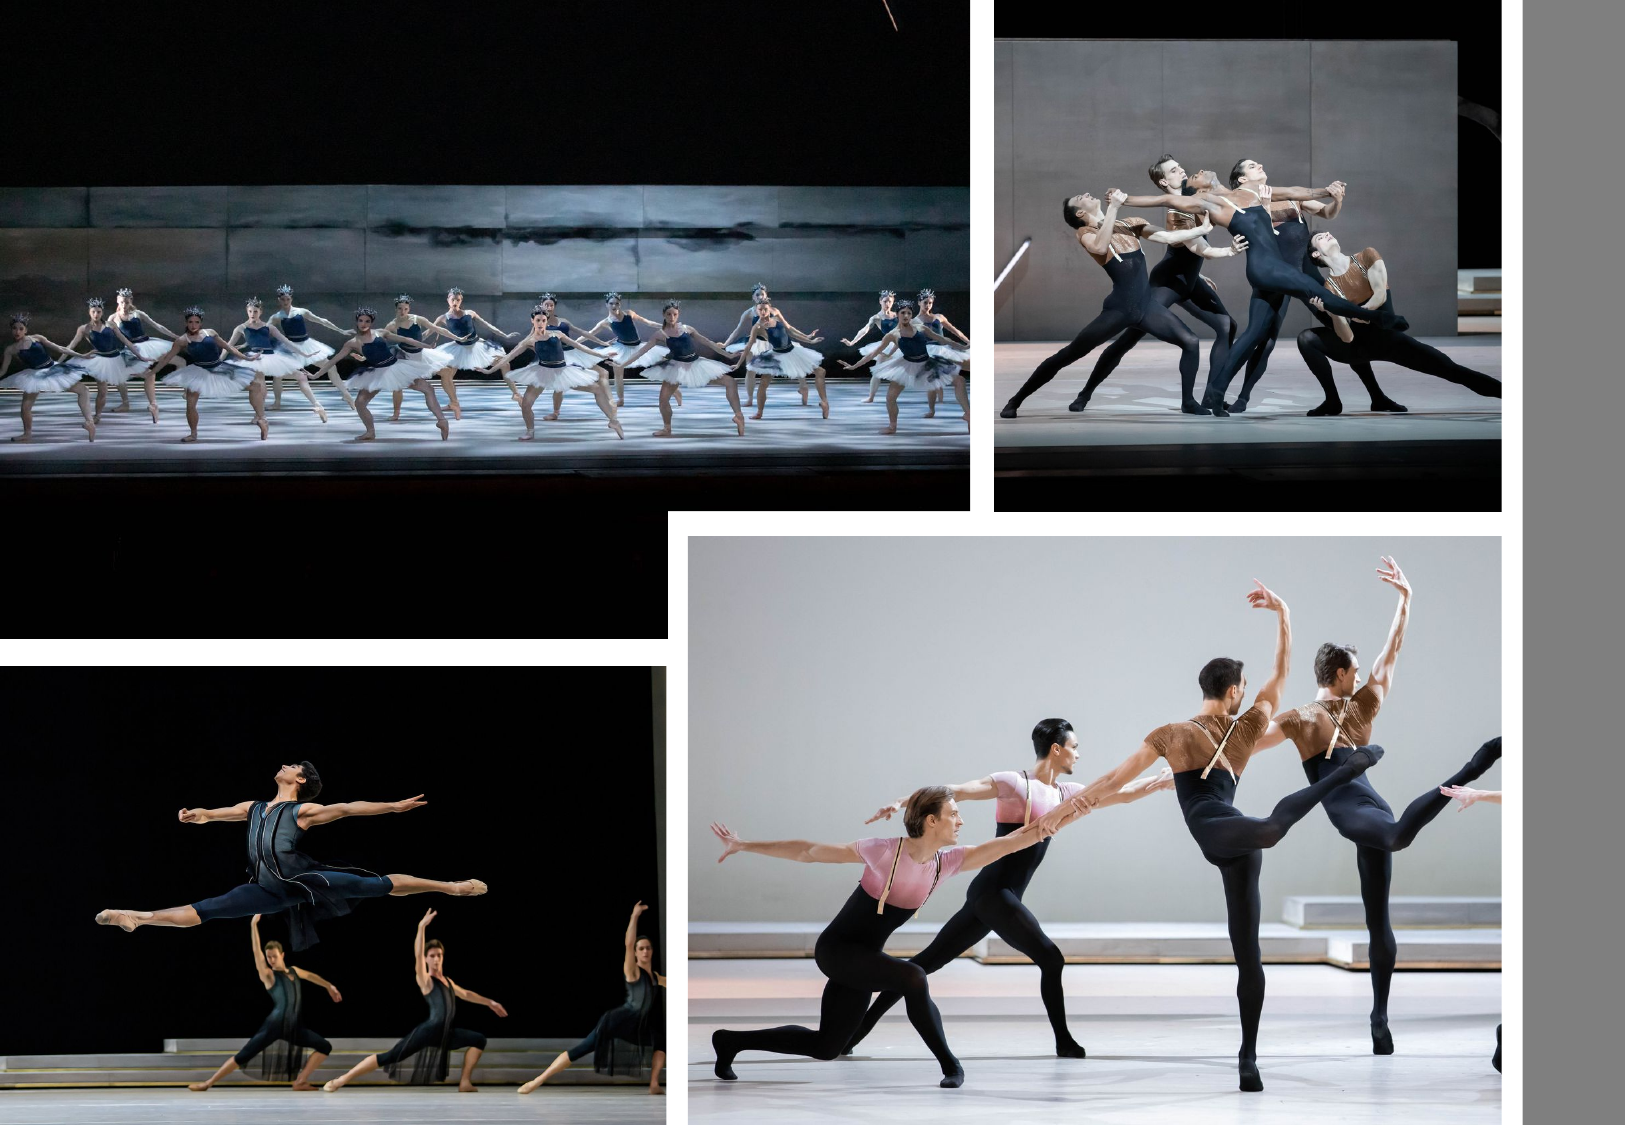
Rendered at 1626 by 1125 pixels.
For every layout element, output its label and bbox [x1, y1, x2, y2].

picture [0, 666, 667, 1125]
text_box [1522, 0, 1625, 1125]
picture [0, 0, 1502, 1125]
picture [994, 0, 1502, 512]
